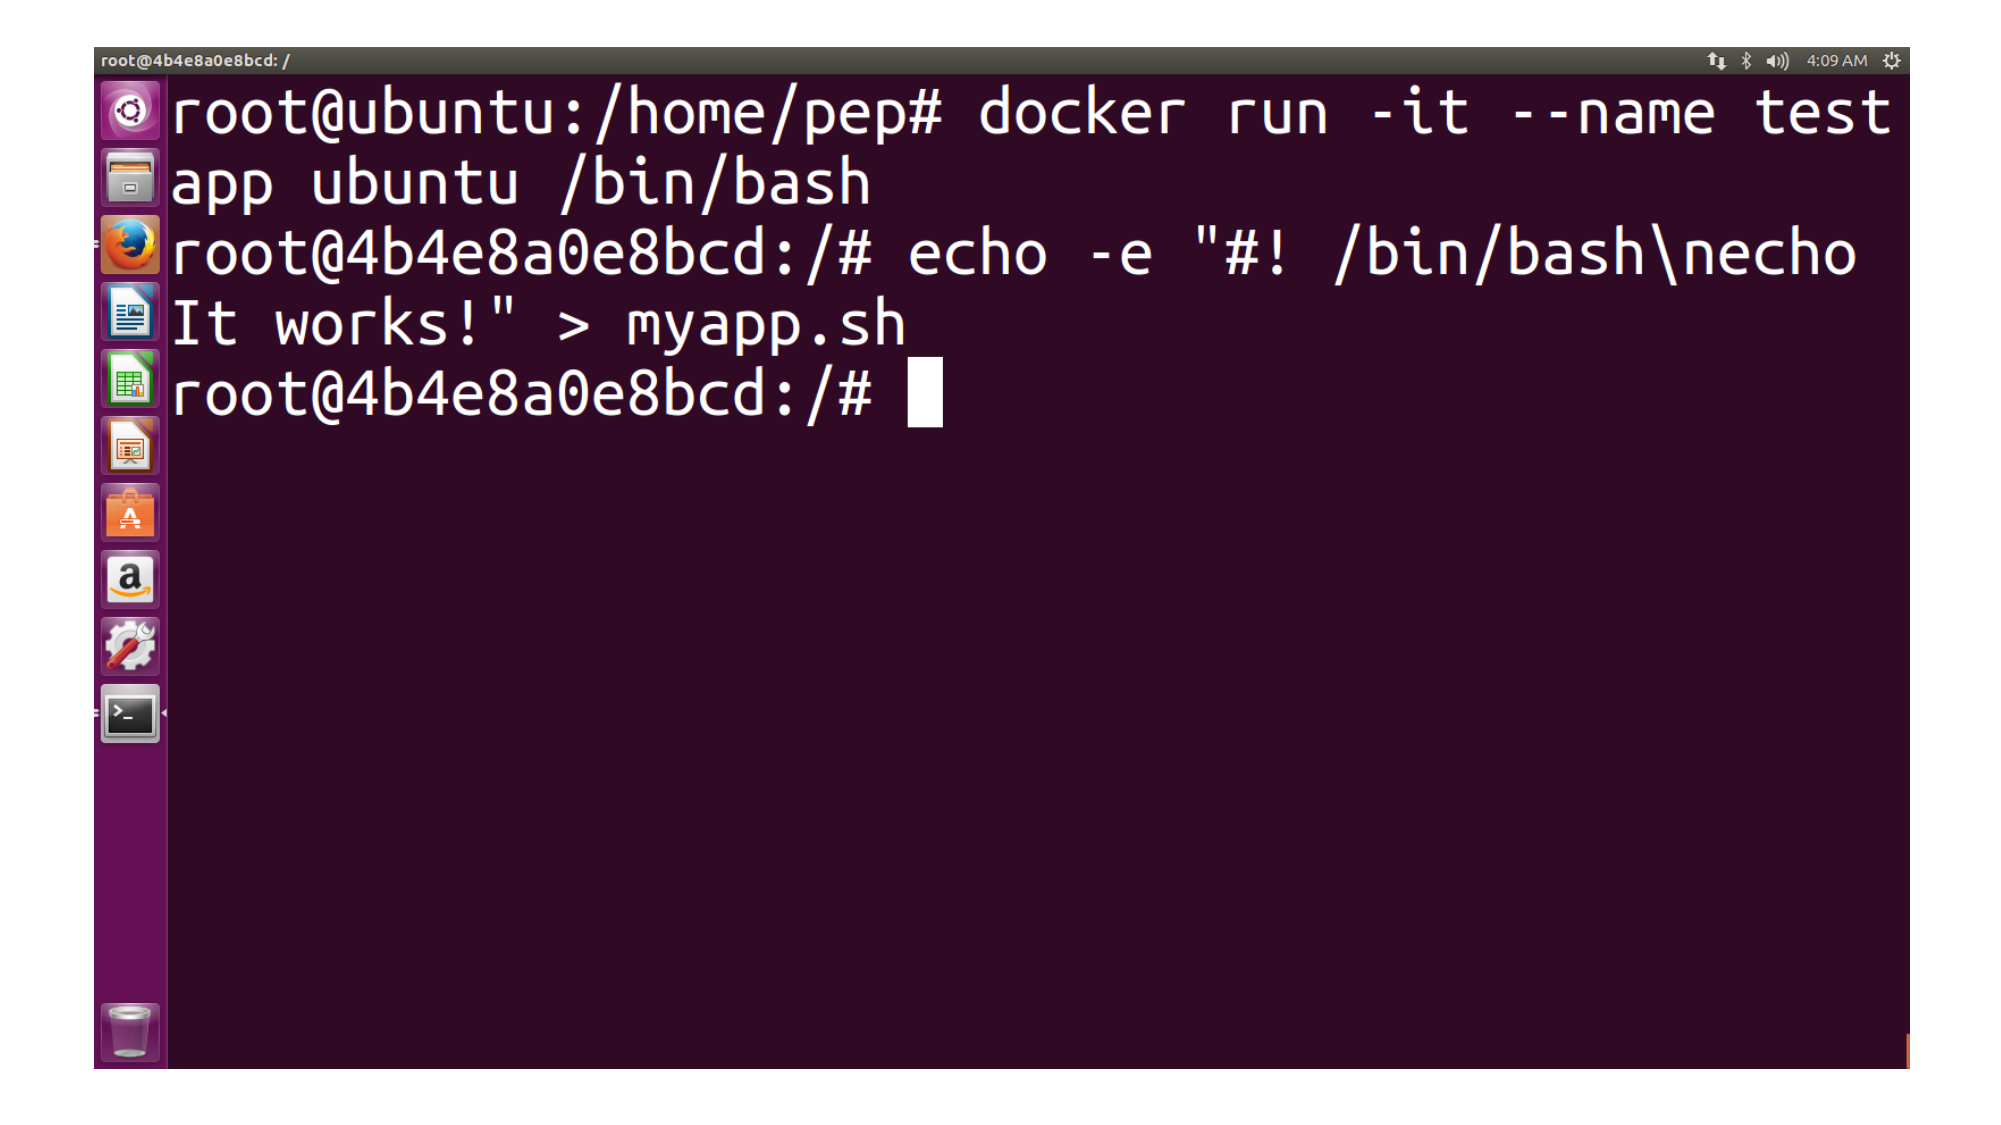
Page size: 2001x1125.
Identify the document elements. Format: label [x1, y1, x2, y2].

list [94, 47, 1910, 1069]
